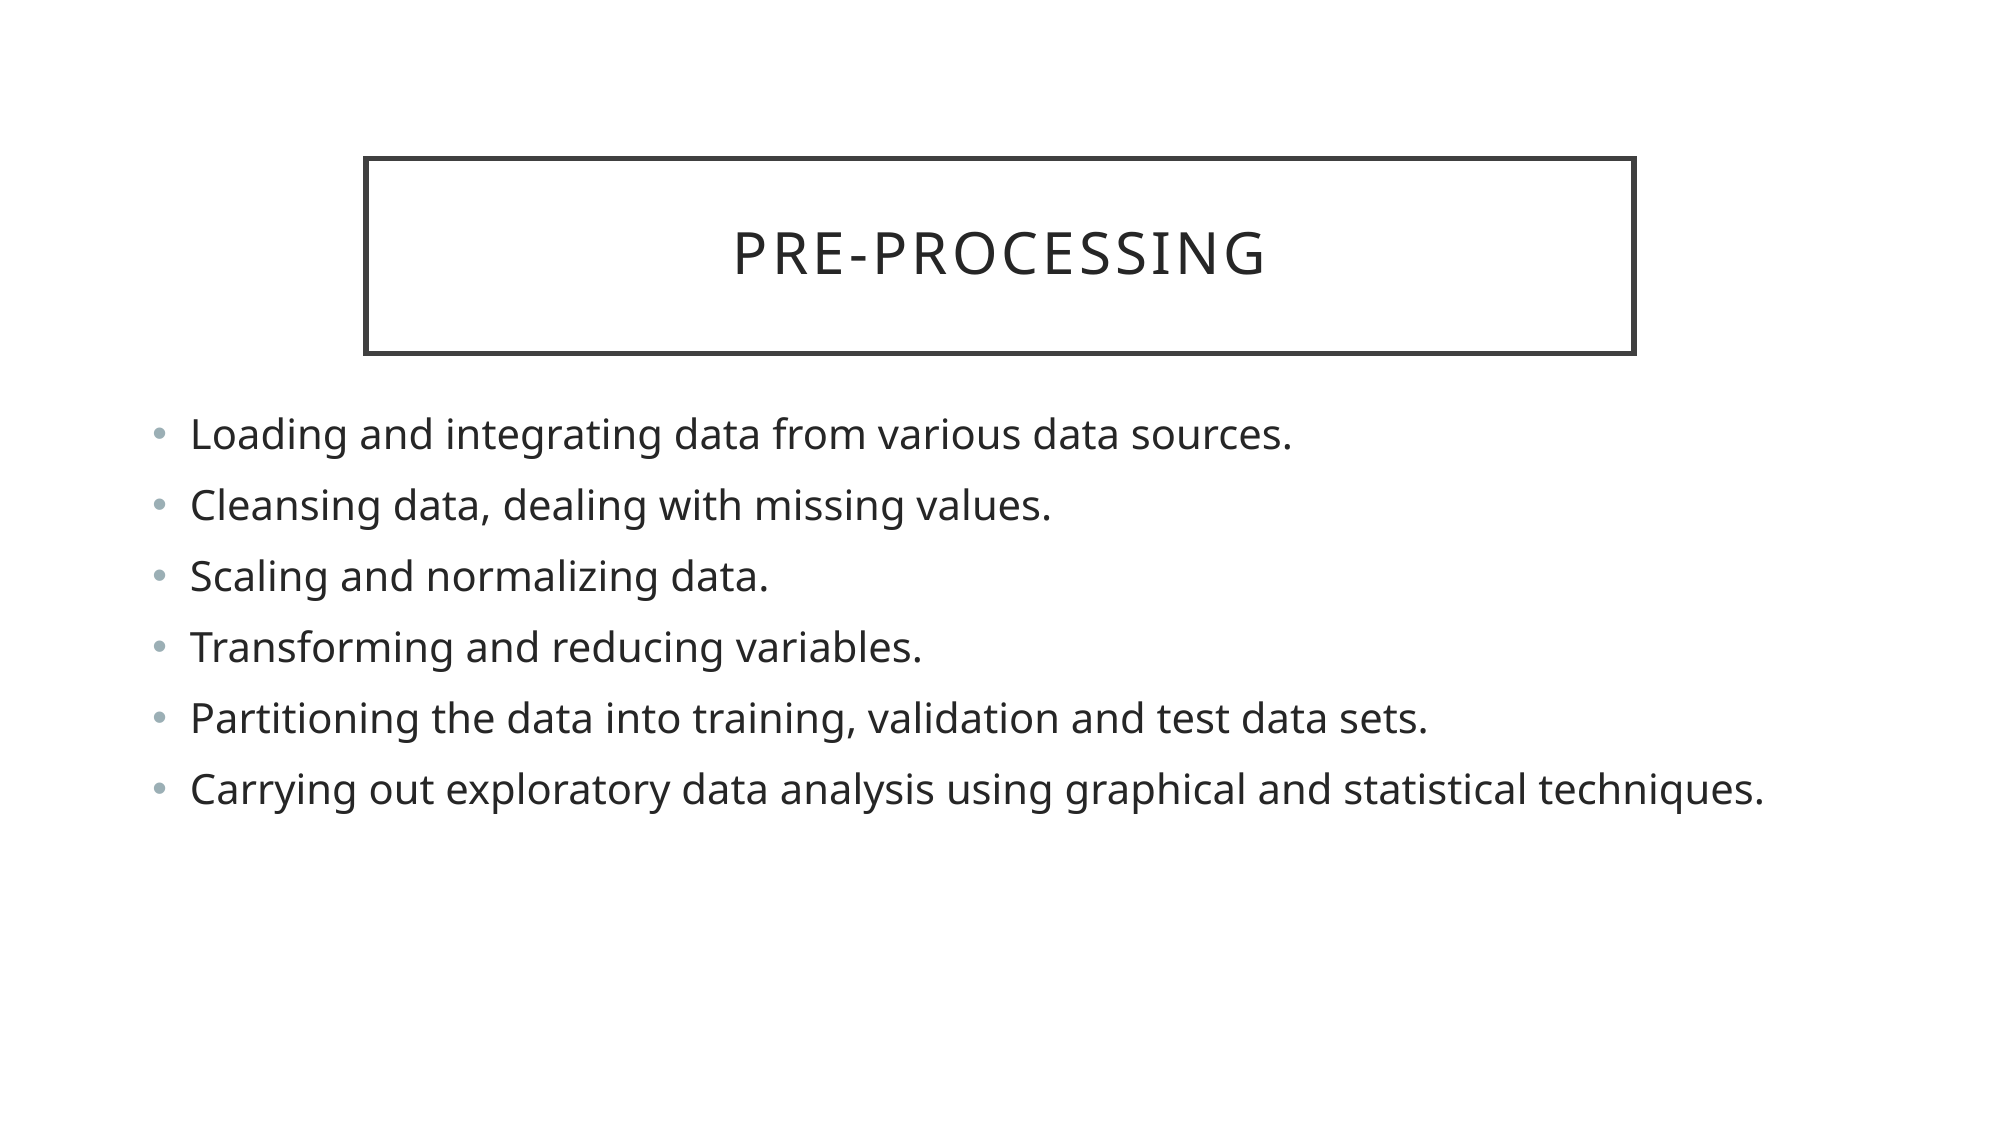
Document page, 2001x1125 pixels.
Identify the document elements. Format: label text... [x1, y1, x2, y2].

list Loading and integrating data from various data sources. Cleansing data, dealing with missing values. Scaling and normalizing data. Transforming and reducing variables. Partitioning the data into training, validation and test data sets. Carrying out exploratory data analysis using graphical and statistical techniques. [137, 253, 1863, 1066]
title Pre-Processing [363, 156, 1637, 253]
